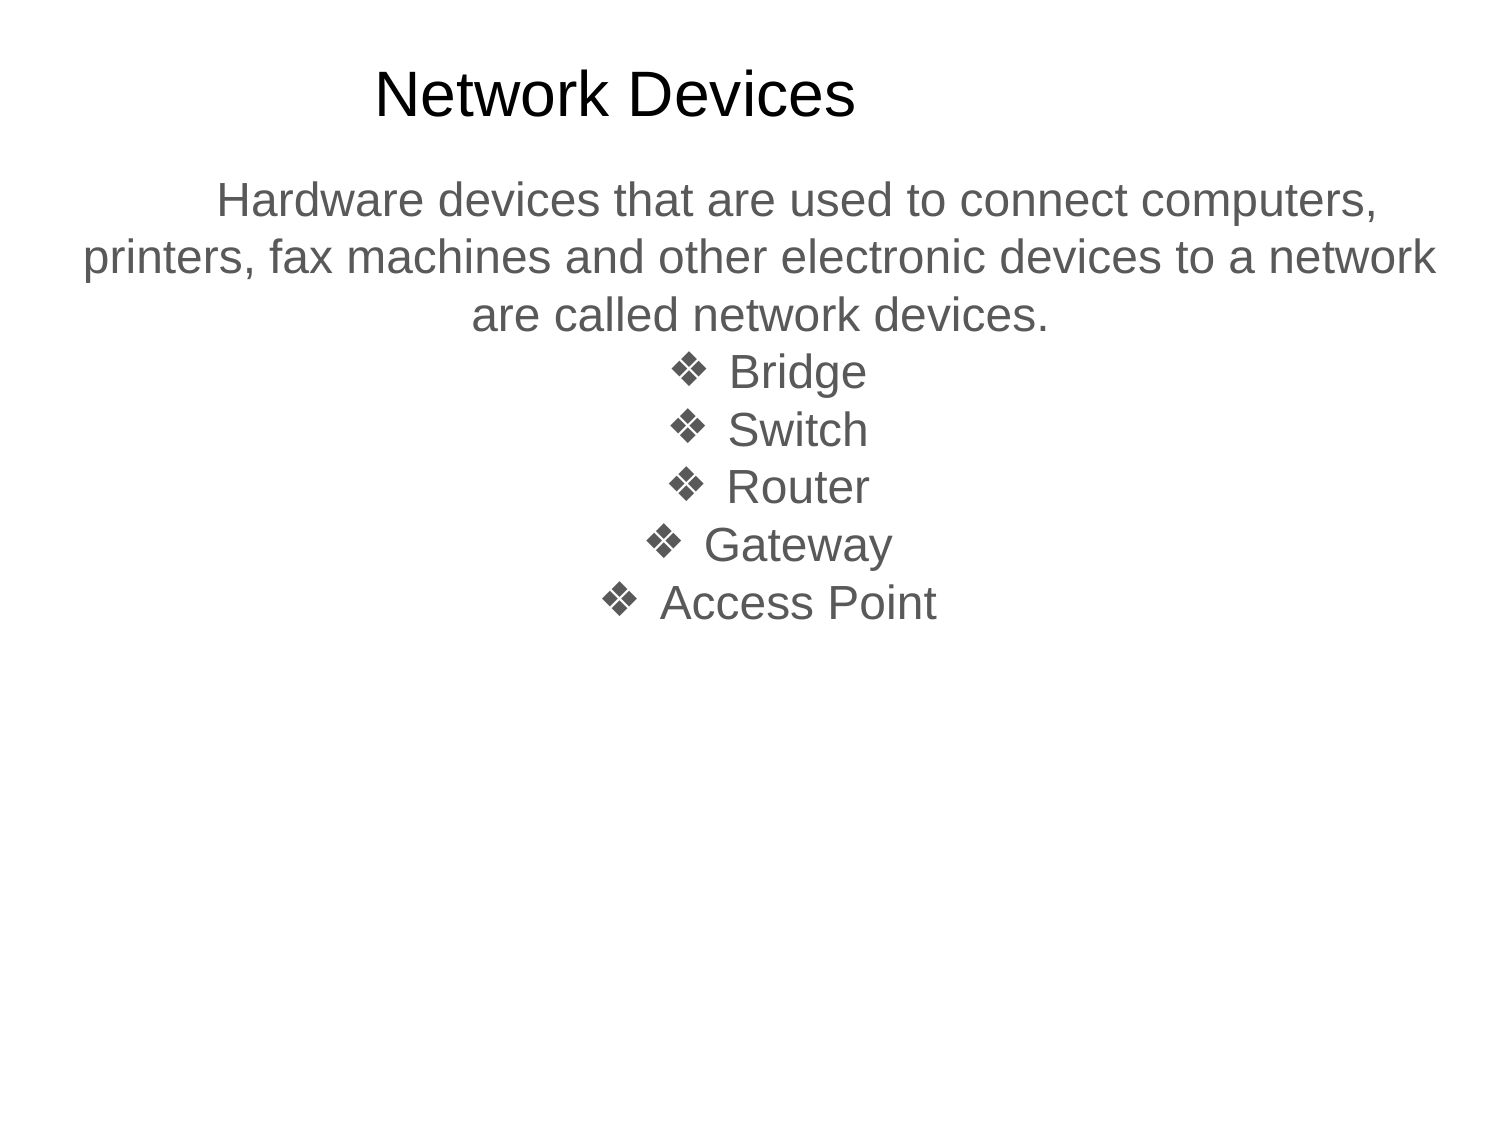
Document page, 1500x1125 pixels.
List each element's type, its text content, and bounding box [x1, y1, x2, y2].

subtitle Hardware devices that are used to connect computers, printers, fax machines and other electronic devices to a network are called network devices. Bridge Switch Router Gateway Access Point [66, 153, 1456, 1025]
title Network Devices [53, 36, 1179, 144]
